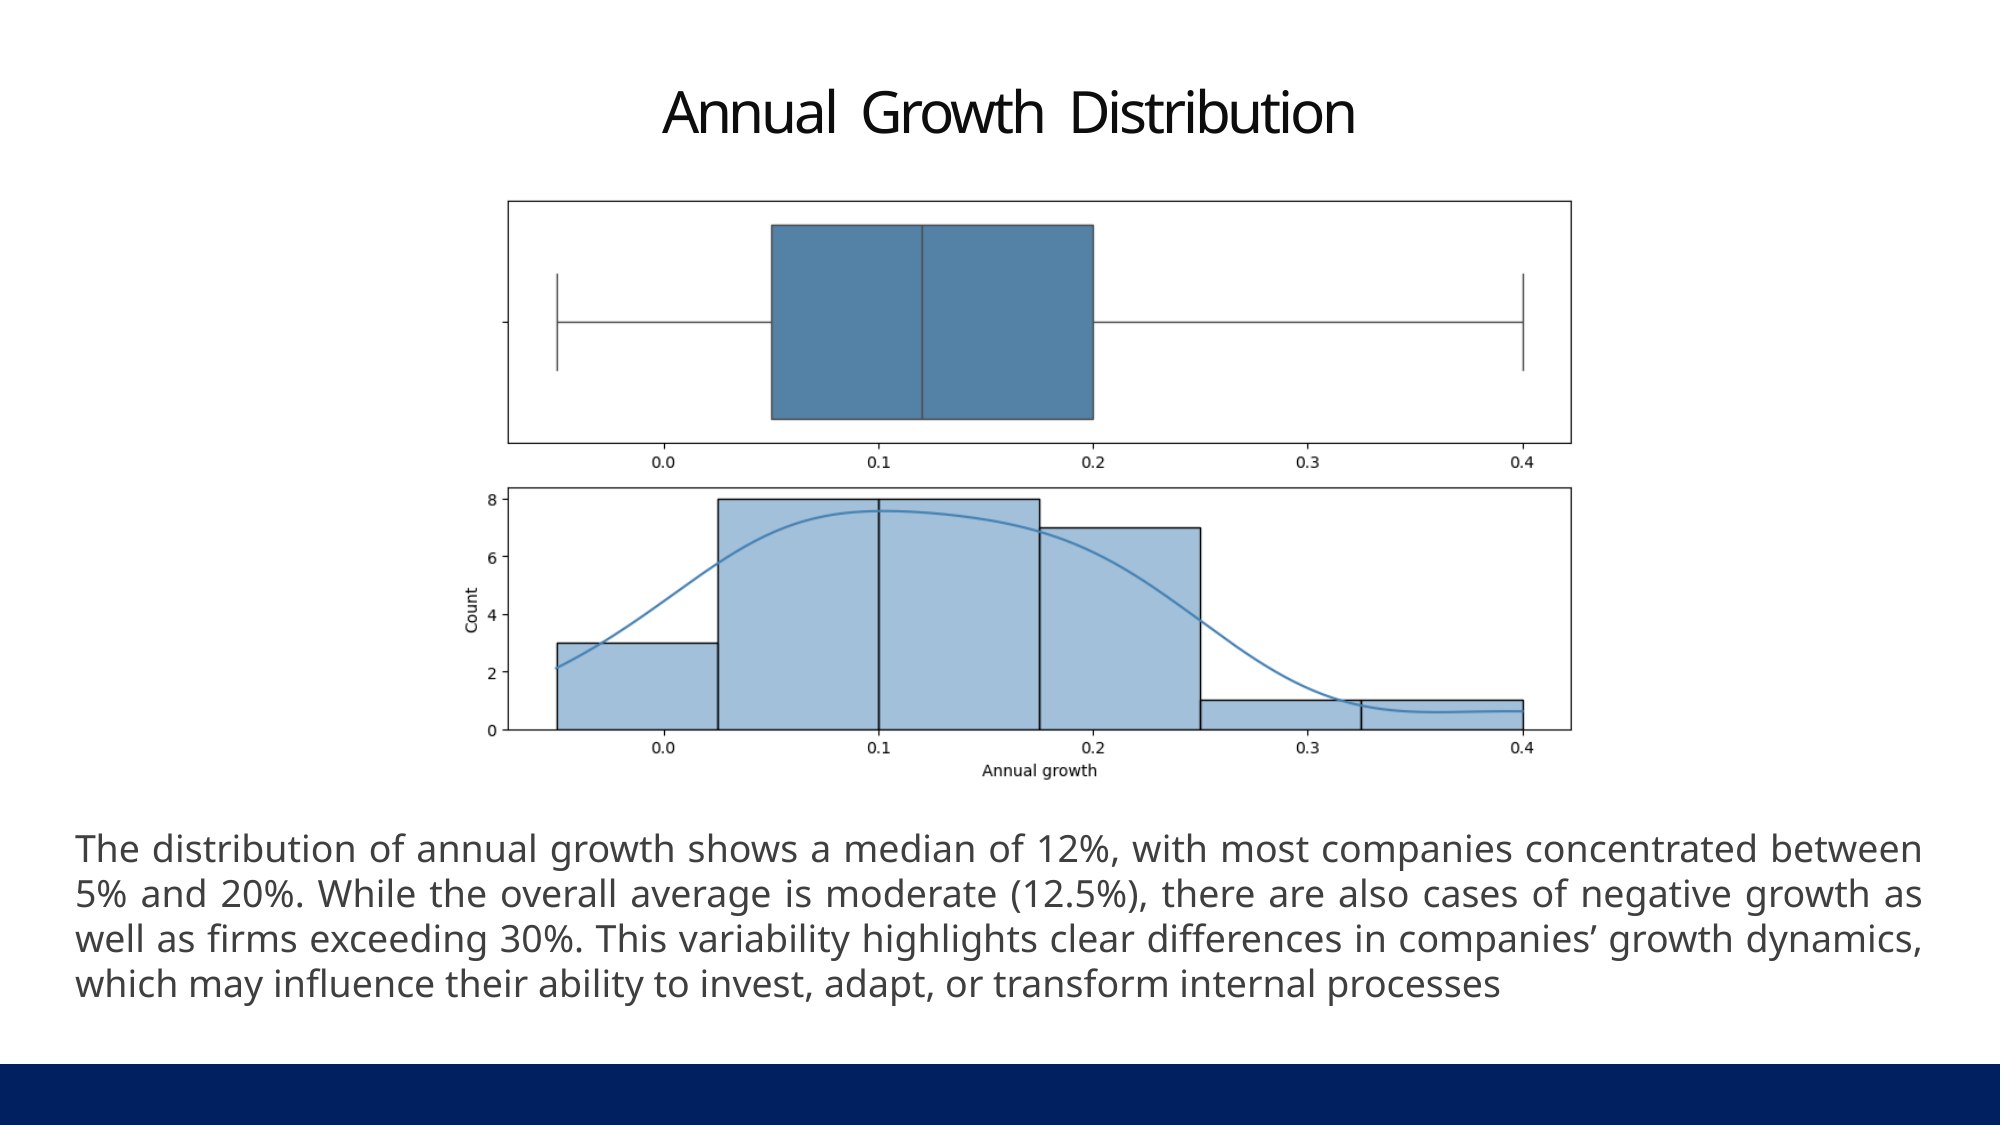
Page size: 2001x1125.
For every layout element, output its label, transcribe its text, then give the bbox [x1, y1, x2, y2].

text_box [0, 1064, 2000, 1125]
text_box The distribution of annual growth shows a median of 12%, with most companies concentrated between 5% and 20%. While the overall average is moderate (12.5%), there are also cases of negative growth as well as firms exceeding 30%. This variability highlights clear differences in companies’ growth dynamics, which may influence their ability to invest, adapt, or transform internal processes [60, 817, 1940, 1013]
title Annual Growth Distribution [0, 51, 2000, 177]
picture [453, 177, 1581, 790]
